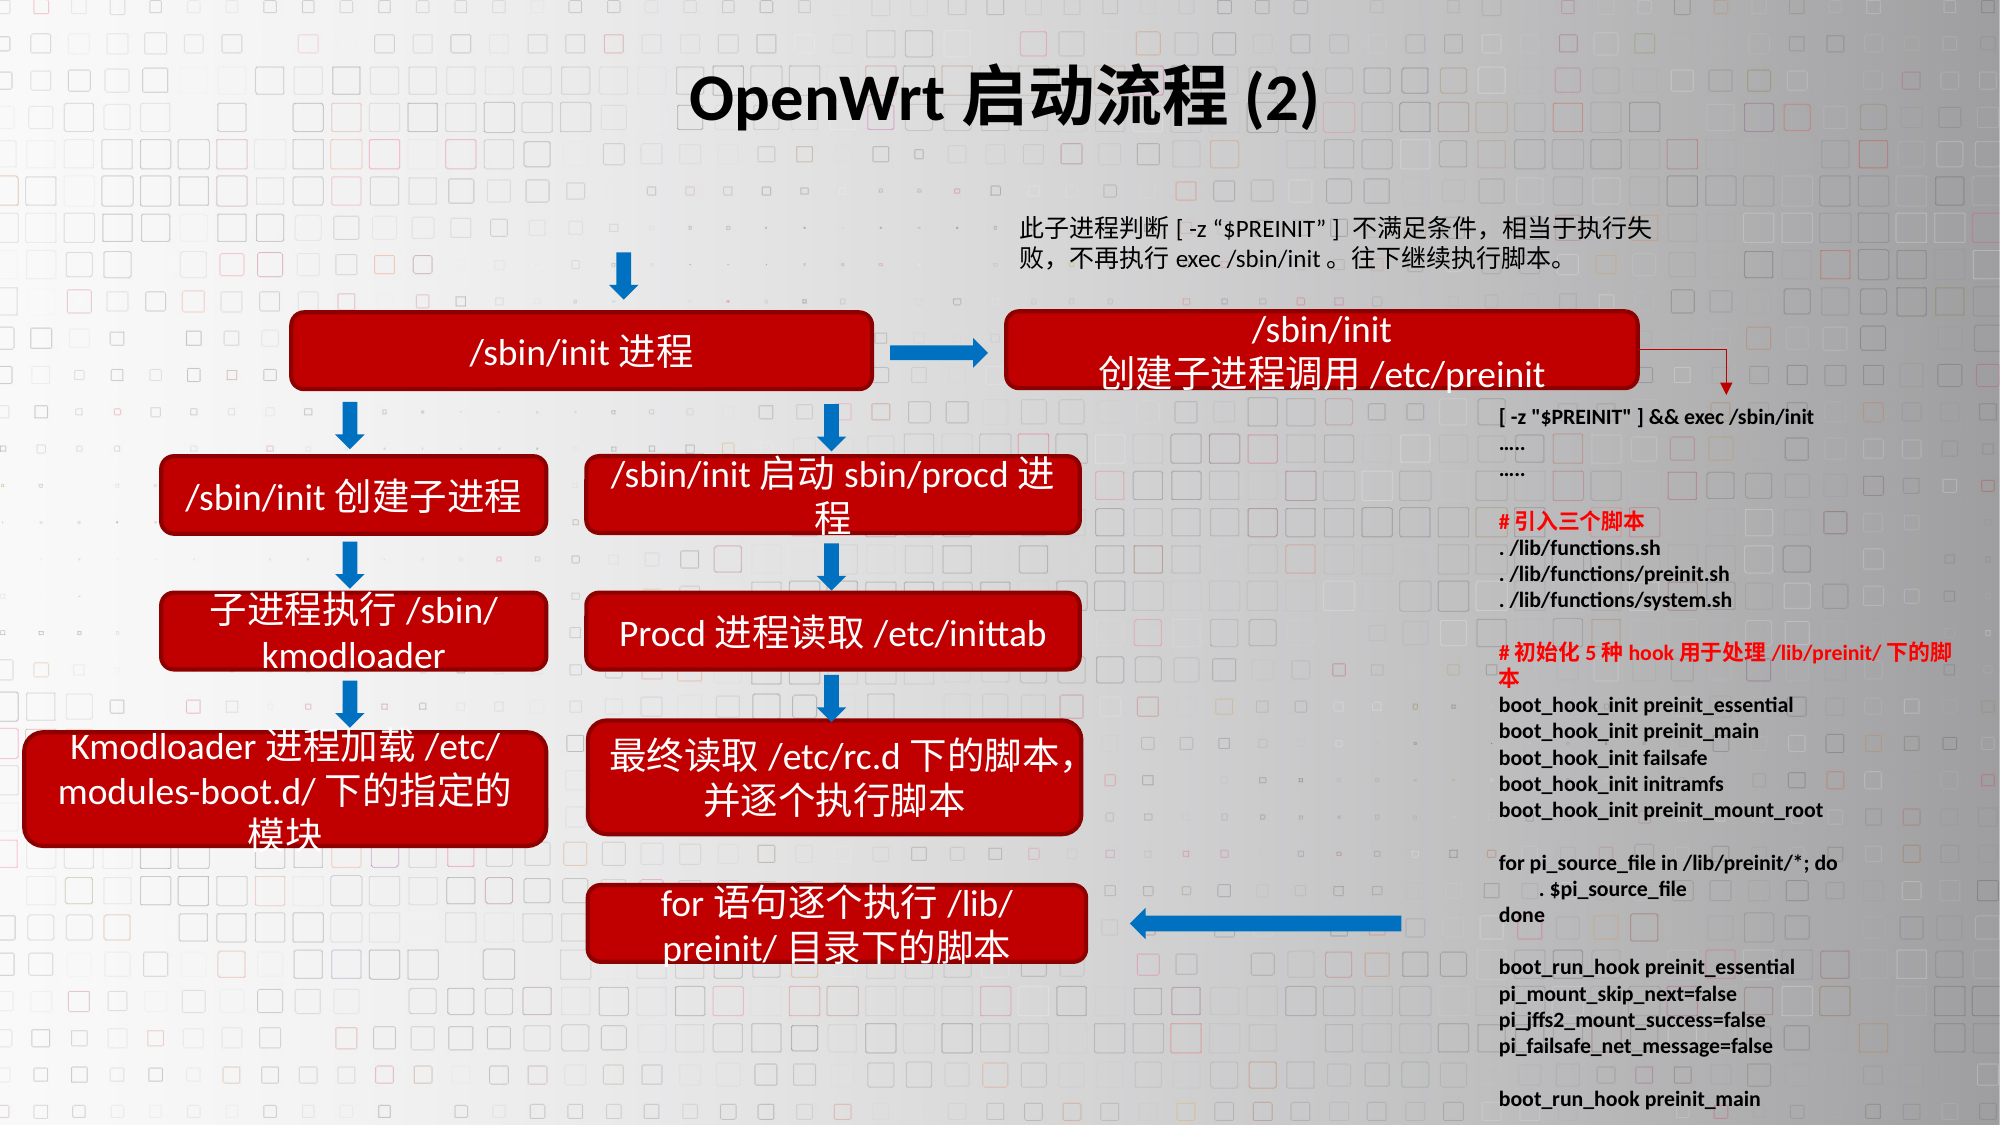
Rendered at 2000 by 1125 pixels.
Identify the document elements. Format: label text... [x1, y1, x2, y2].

text_box /sbin/init启动sbin/procd进程 [584, 453, 1082, 536]
text_box [1127, 905, 1404, 942]
text_box /sbin/init进程 [289, 310, 875, 392]
text_box for语句逐个执行/lib/preinit/目录下的脚本 [585, 882, 1089, 964]
text_box [888, 336, 991, 370]
text_box Kmodloader进程加载/etc/modules-boot.d/下的指定的模块 [22, 730, 549, 849]
text_box [814, 402, 849, 454]
text_box OpenWrt启动流程(2) [670, 4, 1355, 183]
text_box [333, 678, 367, 730]
text_box 此子进程判断[ -z “$PREINIT” ] 不满足条件，相当于执行失败，不再执行exec /sbin/init。往下继续执行脚本。 [1005, 205, 1679, 281]
text_box [814, 541, 849, 593]
picture [0, 0, 2000, 1125]
text_box [814, 672, 849, 725]
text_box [1637, 349, 1727, 396]
text_box 子进程执行/sbin/kmodloader [159, 590, 549, 672]
text_box [ -z "$PREINIT" ] && exec /sbin/init ….. ….. #引入三个脚本 . /lib/functions.sh . /lib/functions/preinit.sh . /lib/functions/system.sh #初始化5种hook用于处理/lib/preinit/下的脚本 boot_hook_init preinit_essential boot_hook_init preinit_main boot_hook_init failsafe boot_hook_init initramfs boot_hook_init preinit_mount_root for pi_source_file in /lib/preinit/*; do . $pi_source_file done boot_run_hook preinit_essential pi_mount_skip_next=false pi_jffs2_mount_success=false pi_failsafe_net_message=false boot_run_hook preinit_main [1484, 395, 1969, 1118]
text_box [333, 539, 367, 591]
text_box /sbin/init创建子进程 [159, 454, 549, 536]
text_box [333, 399, 367, 452]
text_box 最终读取/etc/rc.d下的脚本，并逐个执行脚本 [585, 718, 1084, 837]
text_box [607, 250, 641, 302]
text_box Procd进程读取/etc/inittab [584, 590, 1082, 672]
text_box /sbin/init 创建子进程调用/etc/preinit [1004, 309, 1640, 391]
